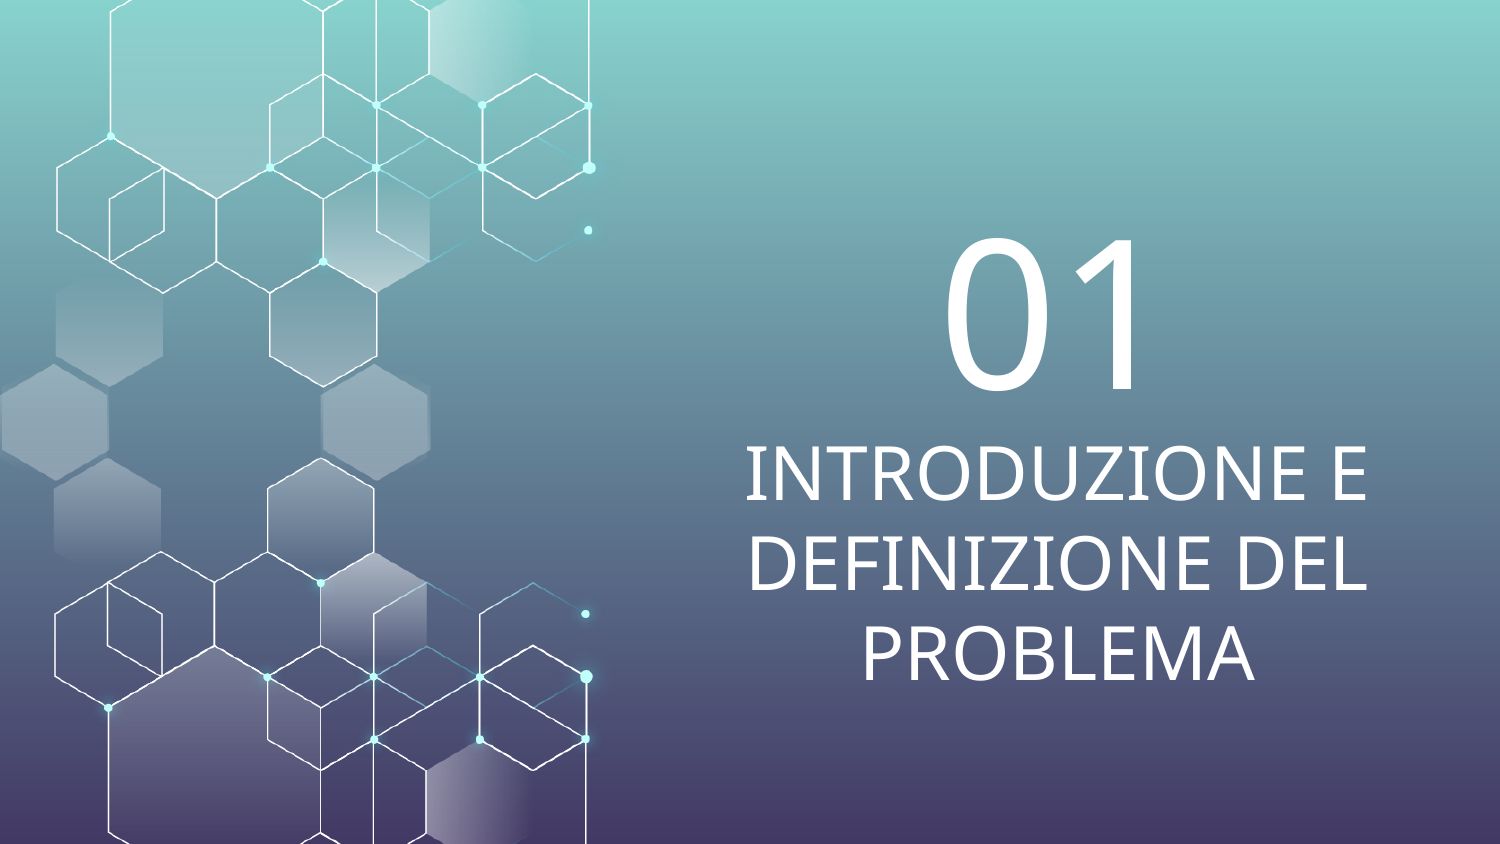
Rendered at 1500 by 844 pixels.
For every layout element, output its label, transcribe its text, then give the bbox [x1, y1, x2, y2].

picture [0, 0, 627, 844]
title INTRODUZIONE E DEFINIZIONE DEL PROBLEMA [684, 410, 1431, 615]
title 01 [704, 216, 1411, 397]
